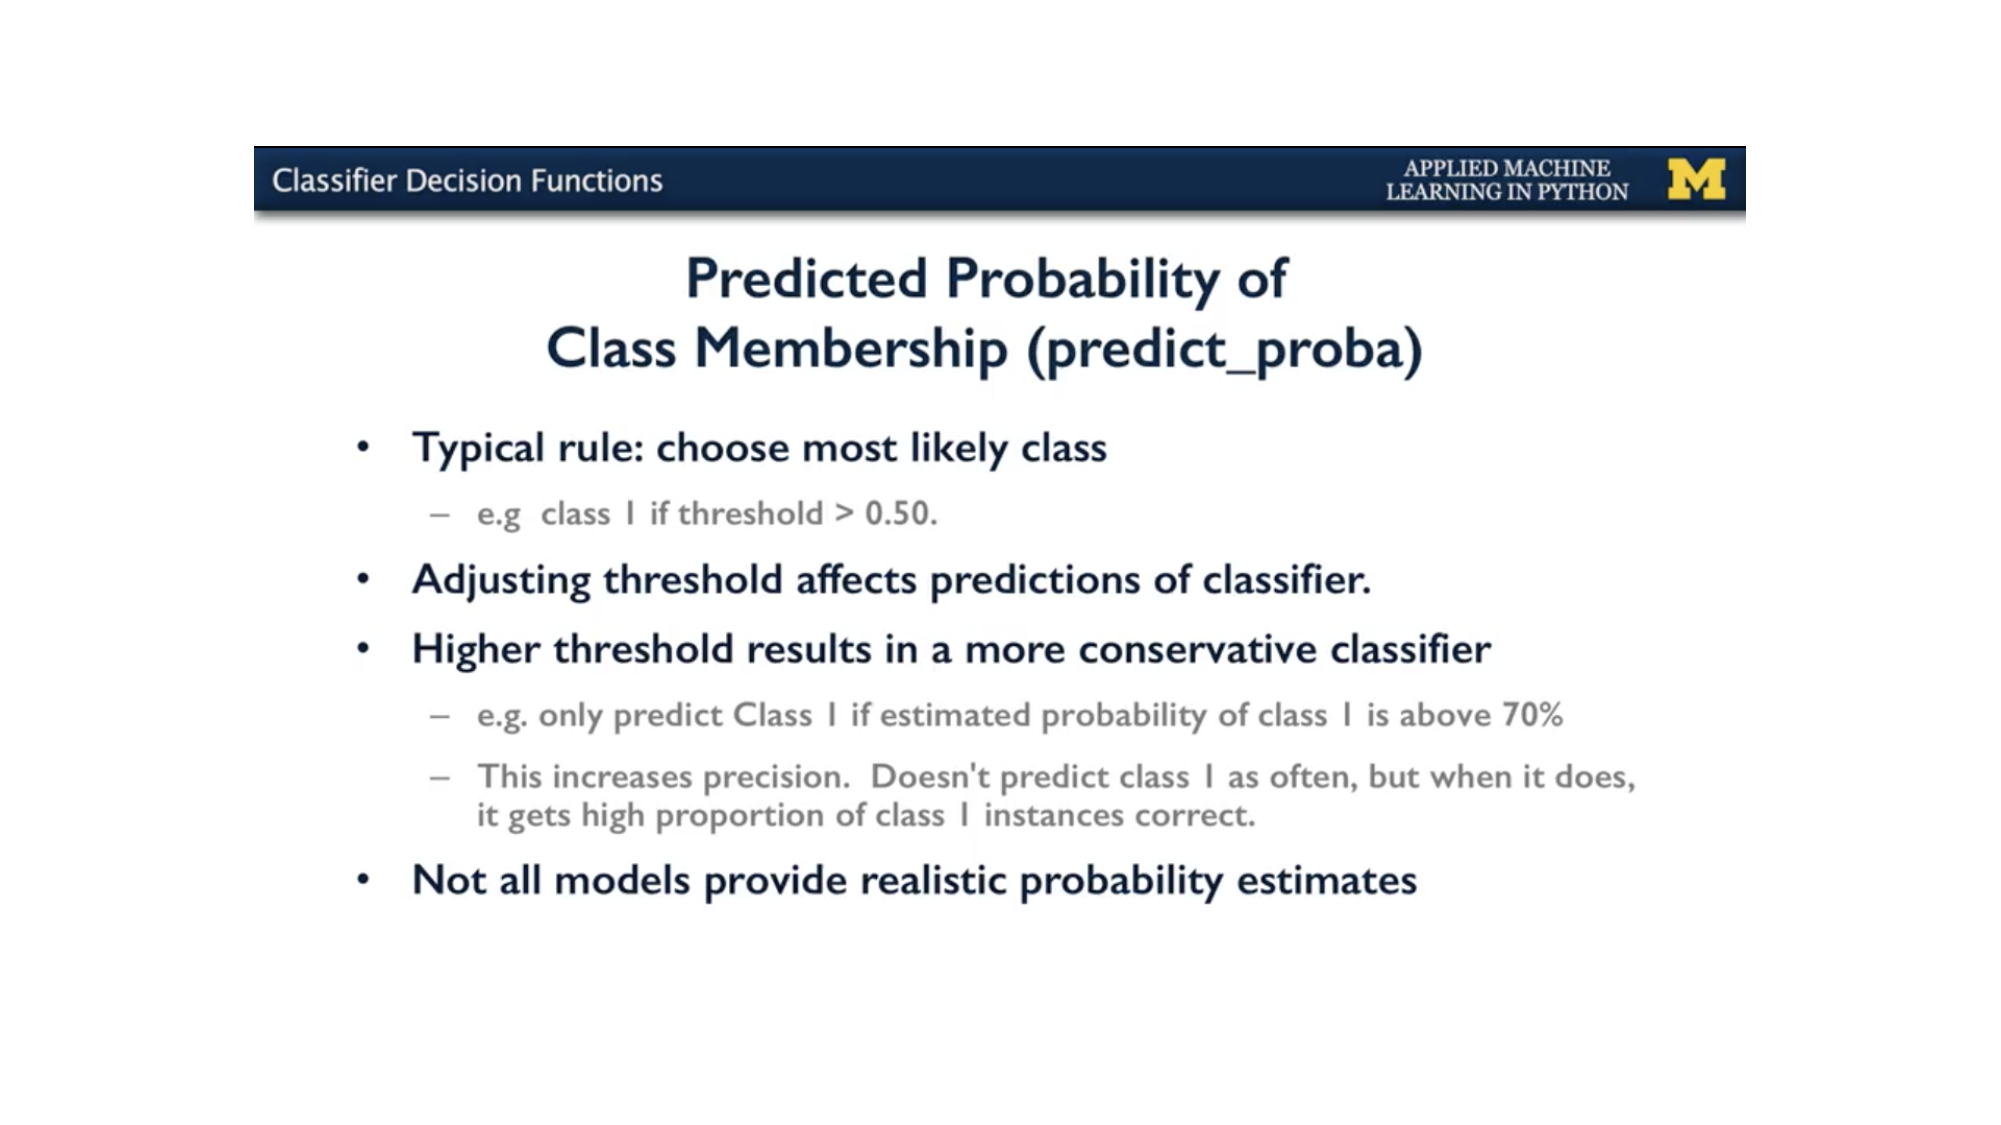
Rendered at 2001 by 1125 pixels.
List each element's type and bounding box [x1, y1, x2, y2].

picture [254, 146, 1746, 979]
